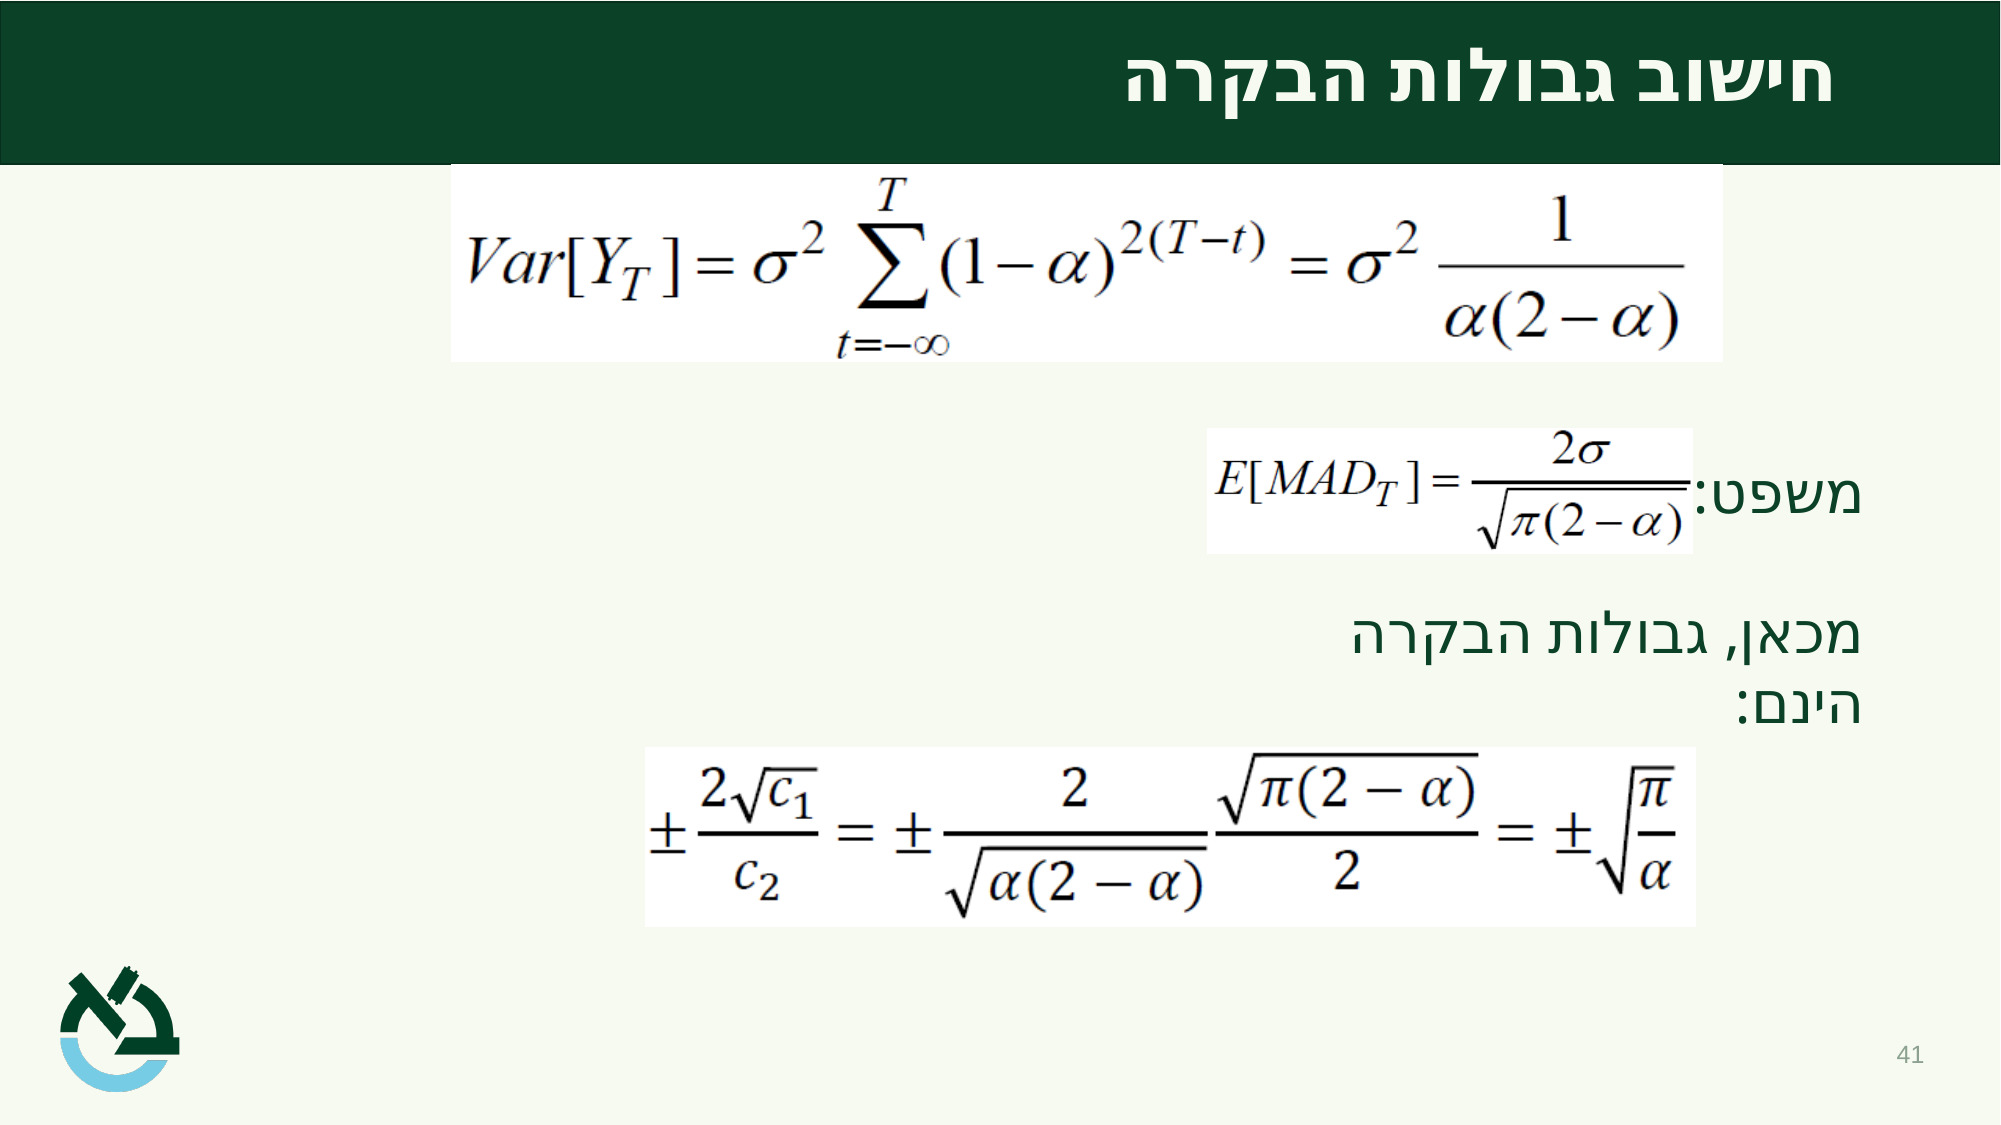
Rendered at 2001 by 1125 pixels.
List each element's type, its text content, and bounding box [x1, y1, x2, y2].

text_box משפט: מכאן, גבולות הבקרה הינם: [1207, 448, 1880, 743]
picture [1207, 428, 1693, 554]
picture [450, 164, 1723, 362]
slide_number 41 [1861, 1023, 1940, 1084]
picture [645, 747, 1696, 927]
title חישוב גבולות הבקרה [645, 1, 1855, 165]
